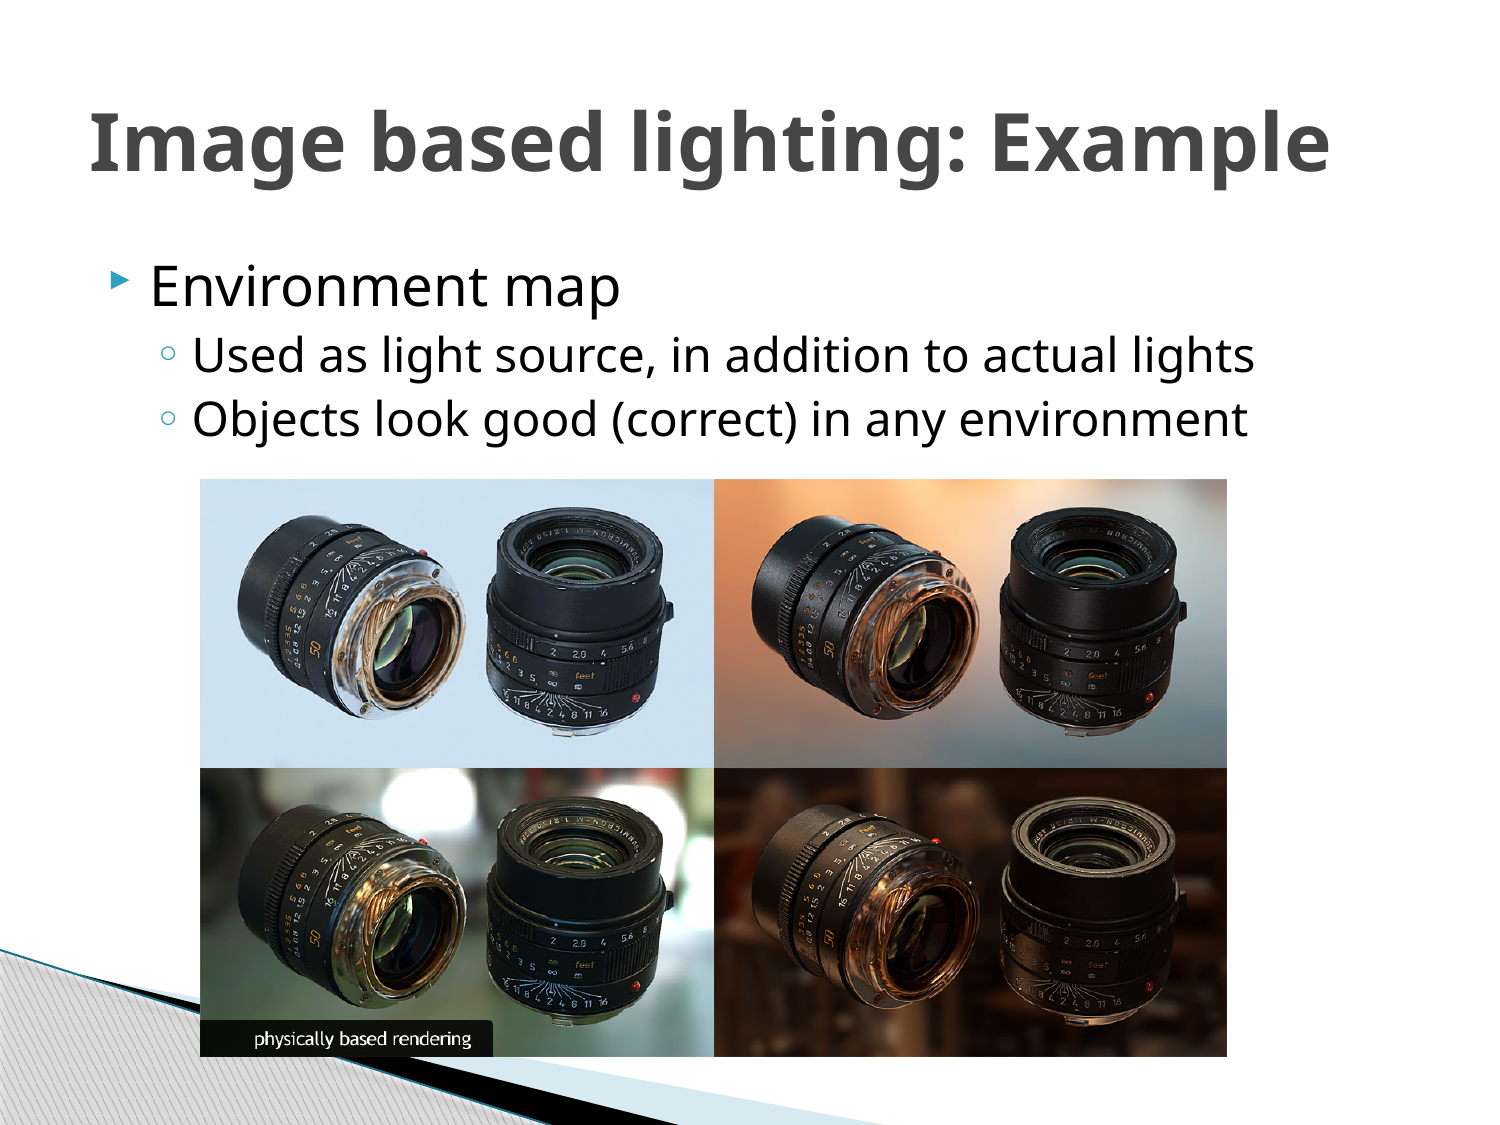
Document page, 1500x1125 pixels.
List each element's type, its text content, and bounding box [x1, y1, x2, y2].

title Image based lighting: Example [75, 45, 1425, 233]
list Environment map Used as light source, in addition to actual lights Objects look good (correct) in any environment [75, 243, 1425, 986]
picture [200, 479, 1228, 1057]
